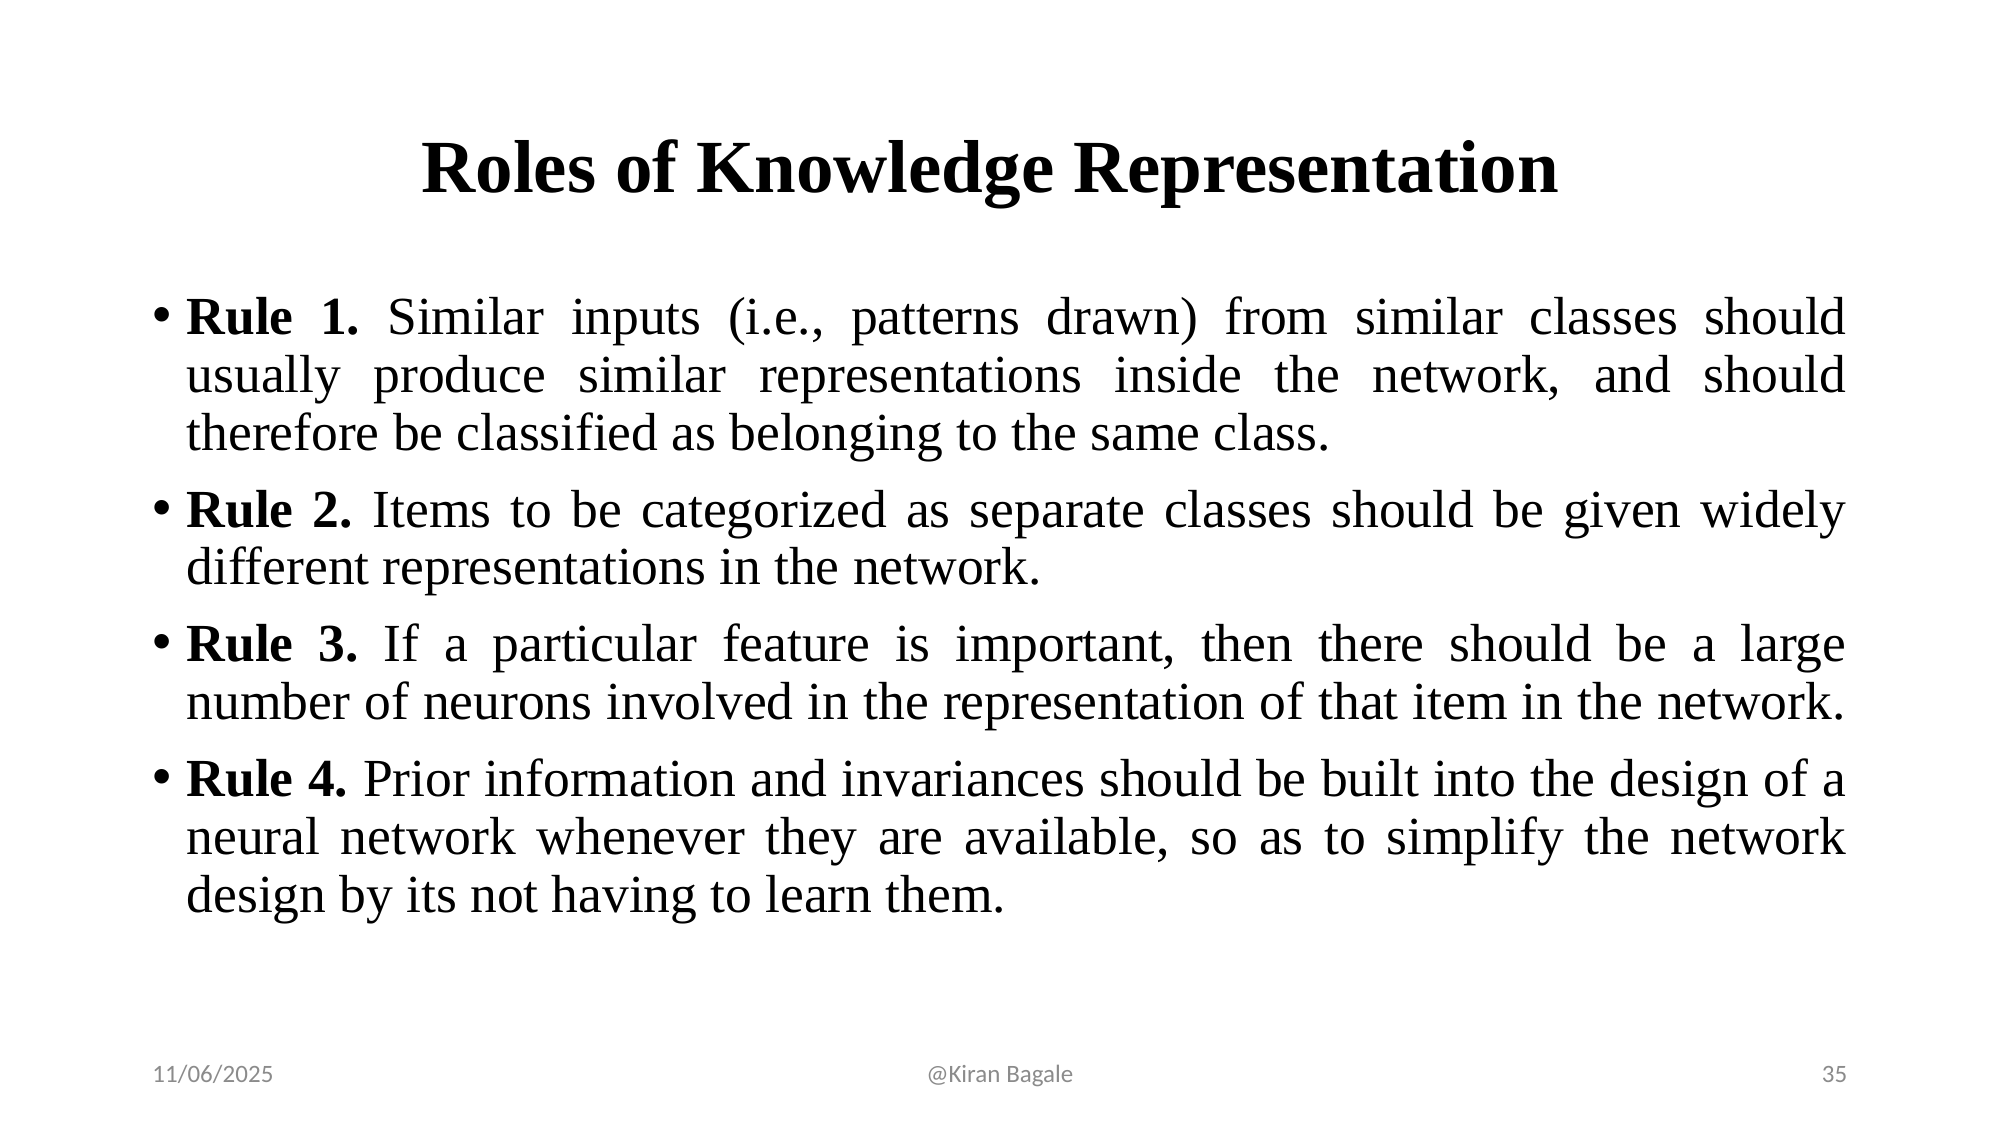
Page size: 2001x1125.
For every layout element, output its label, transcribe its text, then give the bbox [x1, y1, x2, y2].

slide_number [137, 1042, 588, 1103]
list Rule 1. Similar inputs (i.e., patterns drawn) from similar classes should usually produce similar representations inside the network, and should therefore be classified as belonging to the same class. Rule 2. Items to be categorized as separate classes should be given widely different representations in the network. Rule 3. If a particular feature is important, then there should be a large number of neurons involved in the representation of that item in the network. Rule 4. Prior information and invariances should be built into the design of a neural network whenever they are available, so as to simplify the network design by its not having to learn them. [137, 280, 1863, 995]
slide_number 35 [1412, 1042, 1863, 1103]
title Roles of Knowledge Representation [137, 59, 1863, 278]
footer @Kiran Bagale [662, 1042, 1338, 1103]
